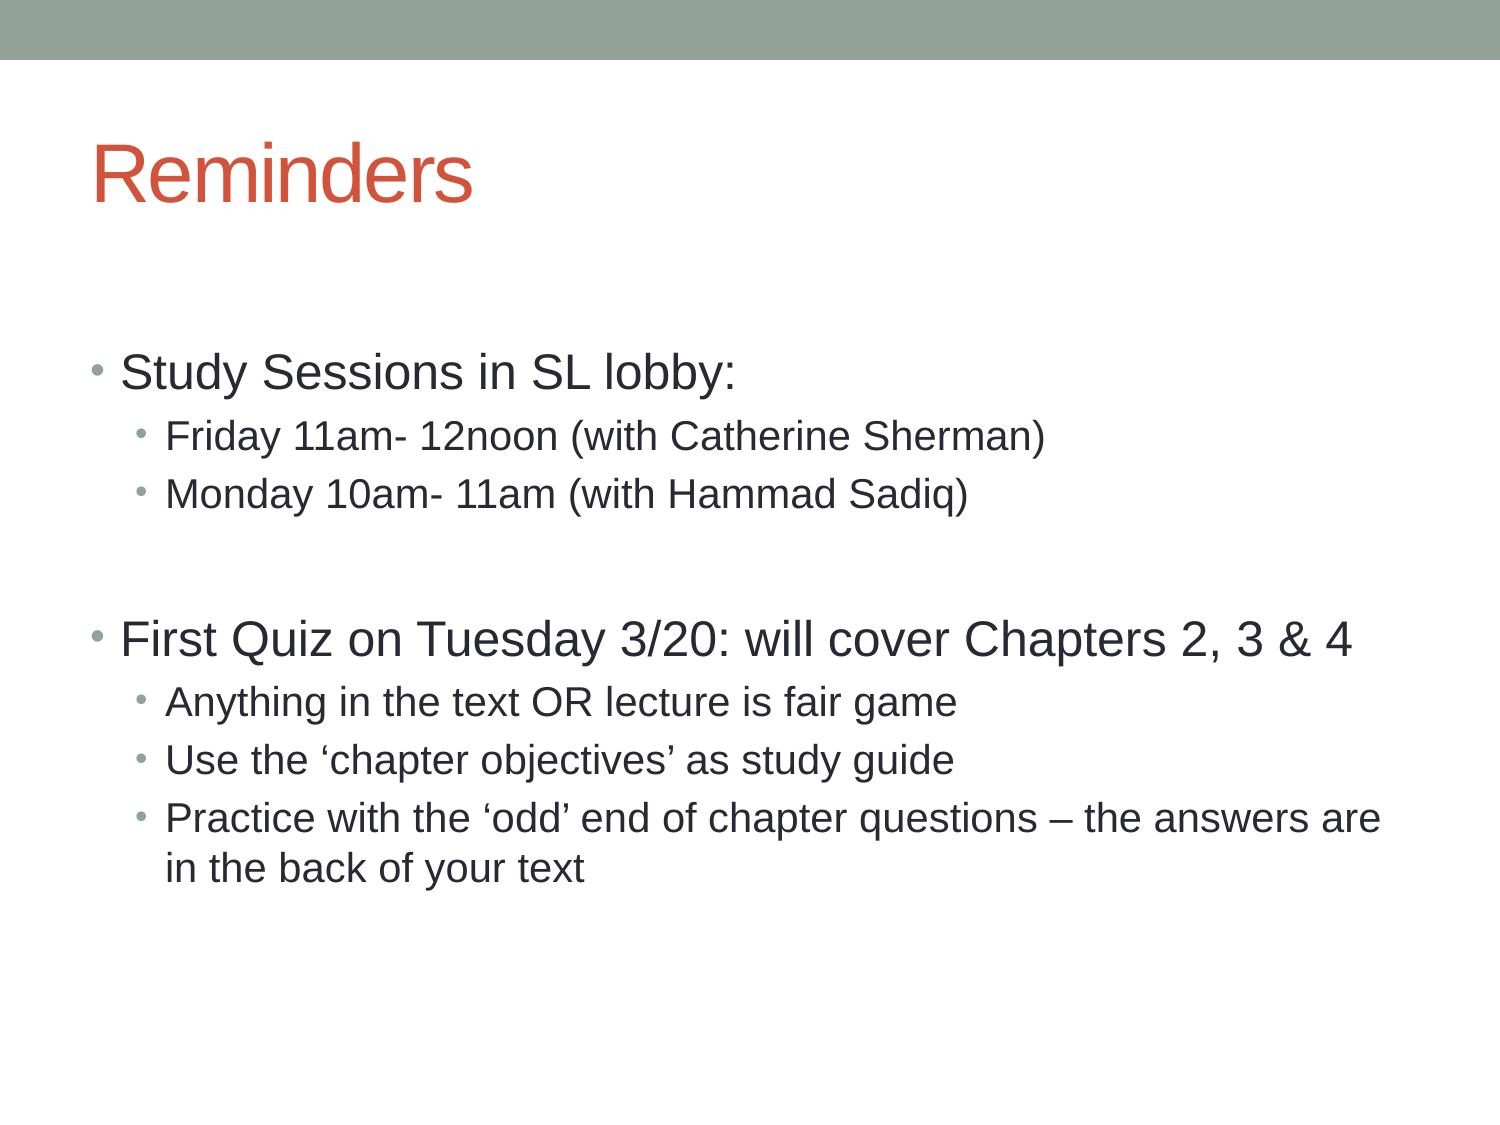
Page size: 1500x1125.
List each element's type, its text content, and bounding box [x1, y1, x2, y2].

list Study Sessions in SL lobby: Friday 11am- 12noon (with Catherine Sherman) Monday 10am- 11am (with Hammad Sadiq) First Quiz on Tuesday 3/20: will cover Chapters 2, 3 & 4 Anything in the text OR lecture is fair game Use the ‘chapter objectives’ as study guide Practice with the ‘odd’ end of chapter questions – the answers are in the back of your text [75, 262, 1425, 1063]
title Reminders [75, 87, 1425, 250]
